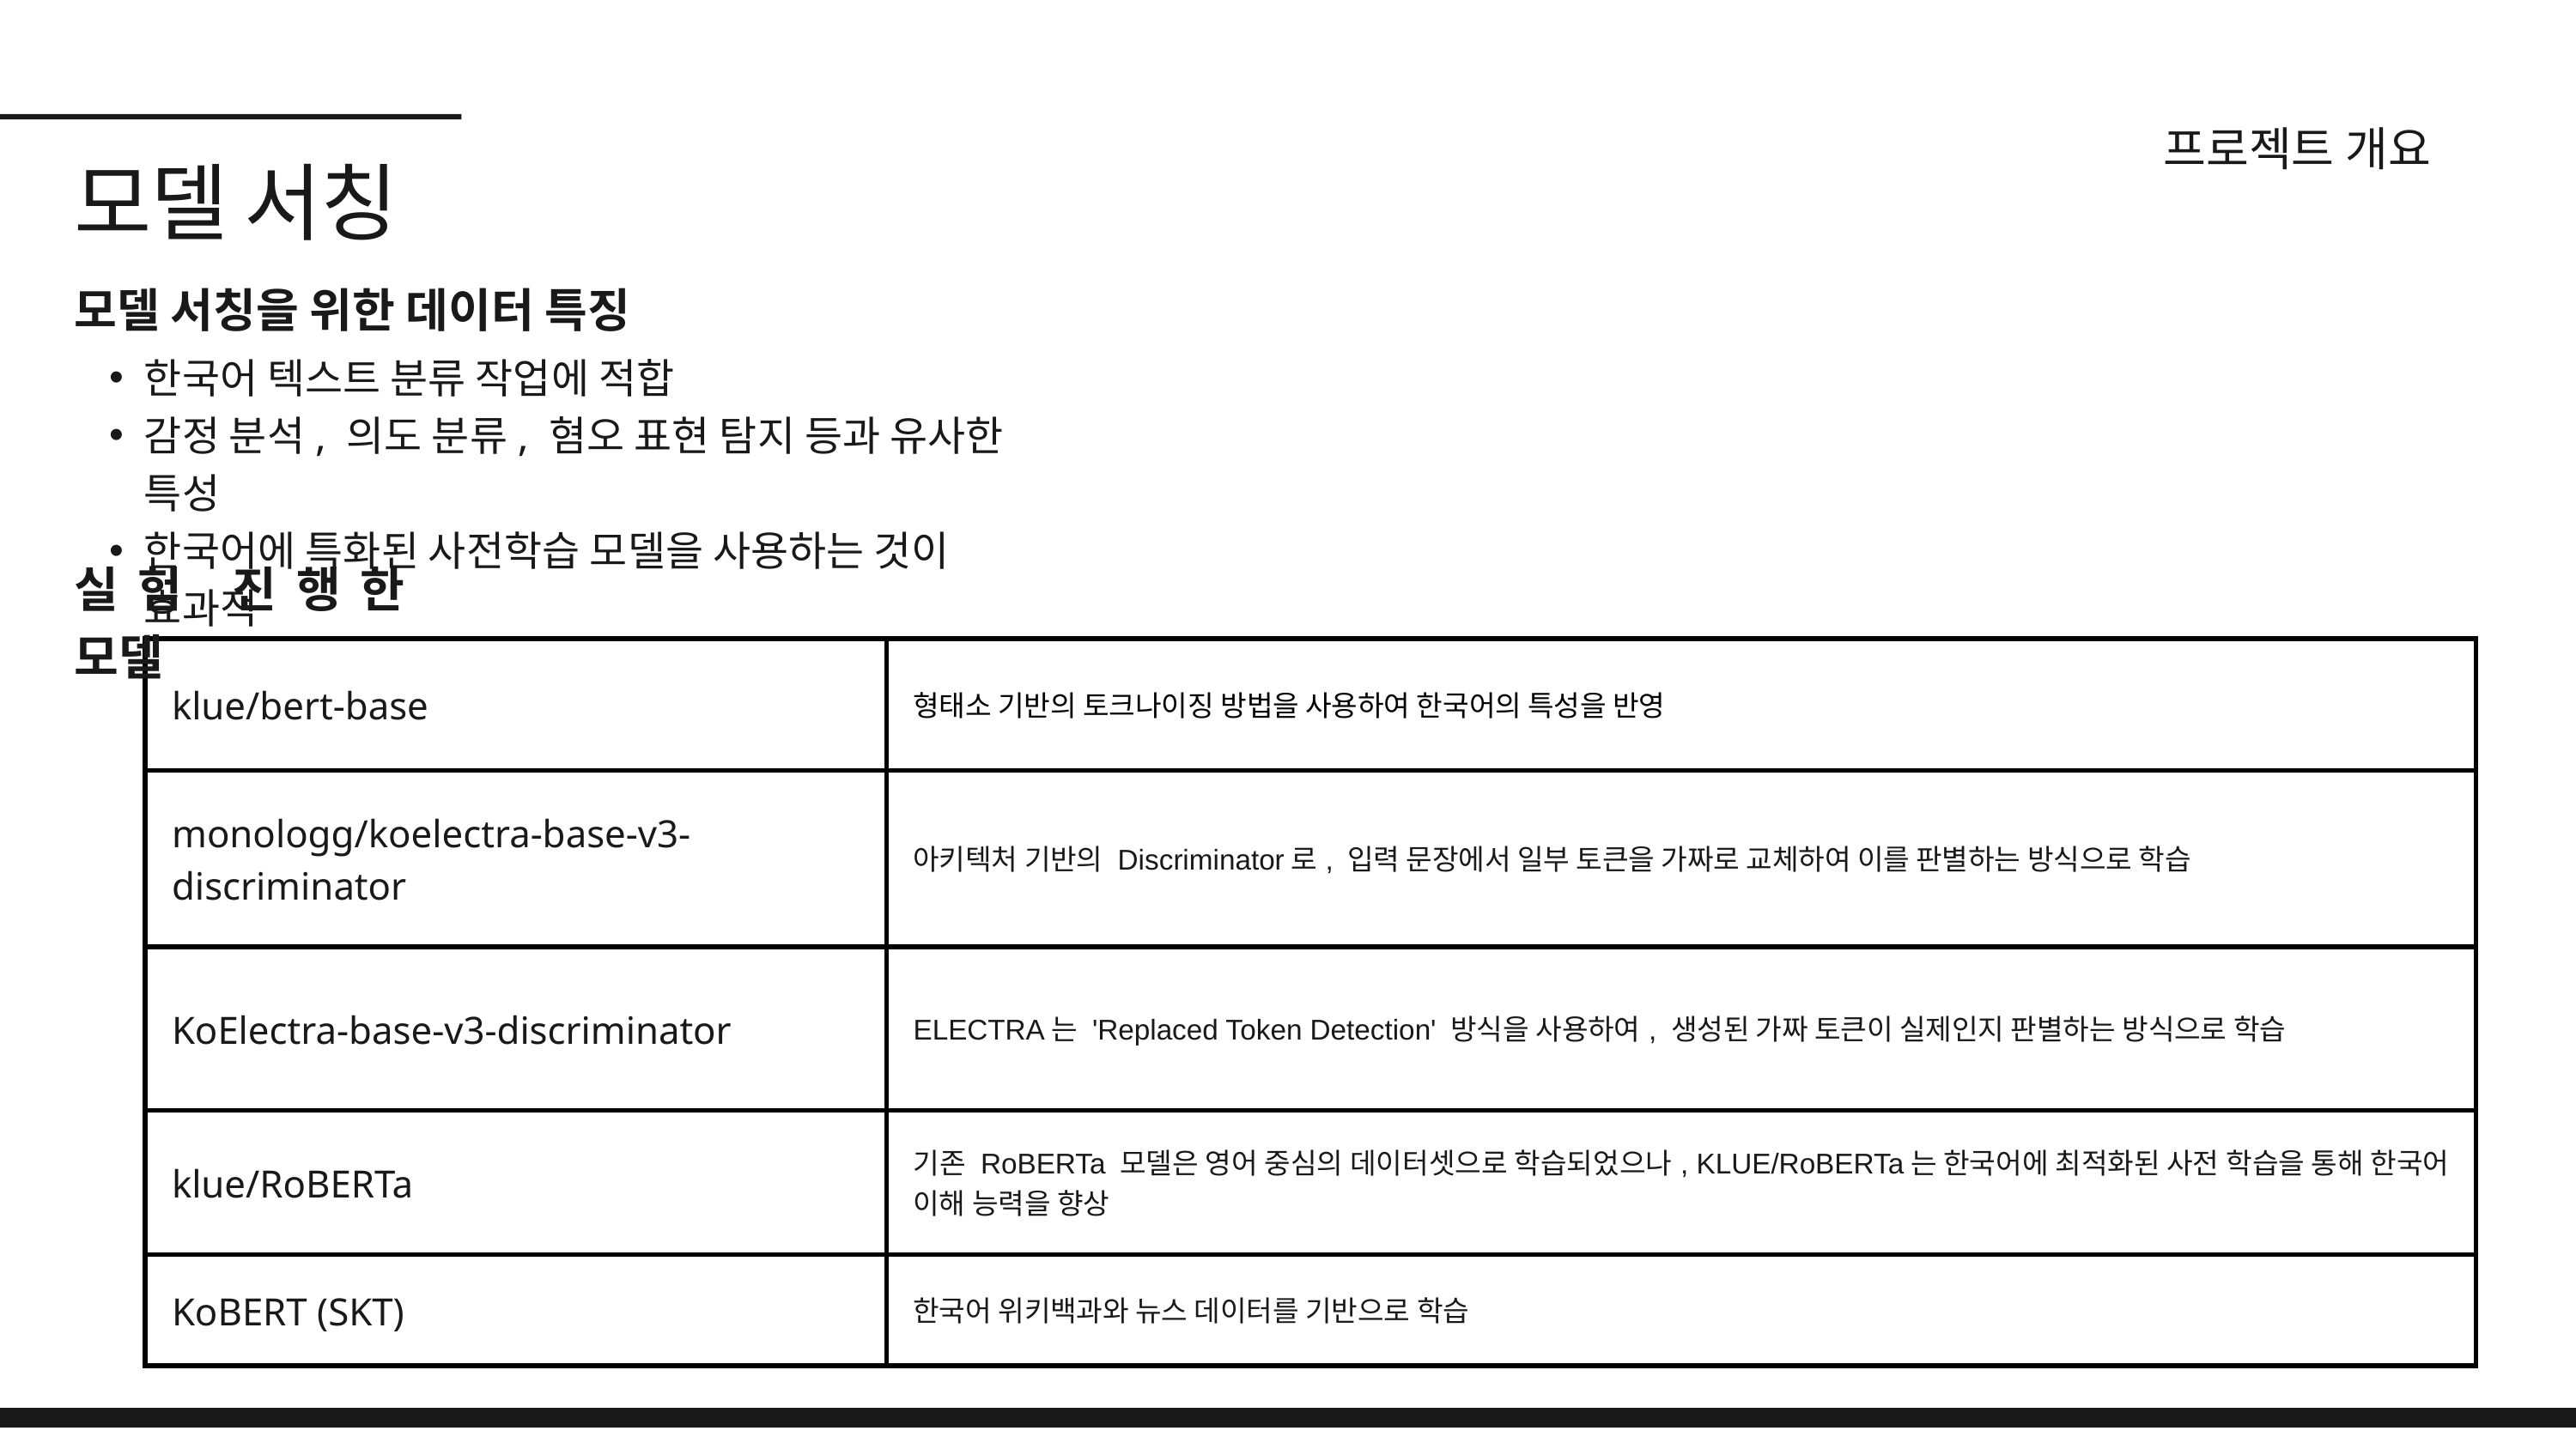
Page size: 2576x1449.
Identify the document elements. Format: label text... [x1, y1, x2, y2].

table_header 형태소 기반의 토크나이징 방법을 사용하여 한국어의 특성을 반영 [889, 641, 2474, 768]
table_cell 한국어 위키백과와 뉴스 데이터를 기반으로 학습 [889, 1257, 2474, 1363]
table_cell 아키텍처 기반의 Discriminator로, 입력 문장에서 일부 토큰을 가짜로 교체하여 이를 판별하는 방식으로 학습 [889, 773, 2474, 944]
table_cell klue/RoBERTa [148, 1113, 884, 1252]
text_box 프로젝트 개요 [1884, 110, 2432, 175]
text_box 모델 서칭을 위한 데이터 특징 한국어 텍스트 분류 작업에 적합 감정 분석, 의도 분류, 혐오 표현 탐지 등과 유사한 특성 한국어에 특화된 사전학습 모델을 사용하는 것이 효과적 [74, 271, 1065, 633]
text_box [0, 1409, 2576, 1427]
table_cell monologg/koelectra-base-v3-discriminator [148, 773, 884, 944]
table_header klue/bert-base [148, 641, 884, 768]
table_cell ELECTRA는 'Replaced Token Detection' 방식을 사용하여, 생성된 가짜 토큰이 실제인지 판별하는 방식으로 학습 [889, 949, 2474, 1108]
table_cell 기존 RoBERTa 모델은 영어 중심의 데이터셋으로 학습되었으나, KLUE/RoBERTa는 한국어에 최적화된 사전 학습을 통해 한국어 이해 능력을 향상 [889, 1113, 2474, 1252]
table_cell KoBERT (SKT) [148, 1257, 884, 1363]
text_box 모델 서칭 [74, 132, 1159, 251]
text_box 실험 진행한 모델 [74, 549, 405, 685]
table_cell KoElectra-base-v3-discriminator [148, 949, 884, 1108]
